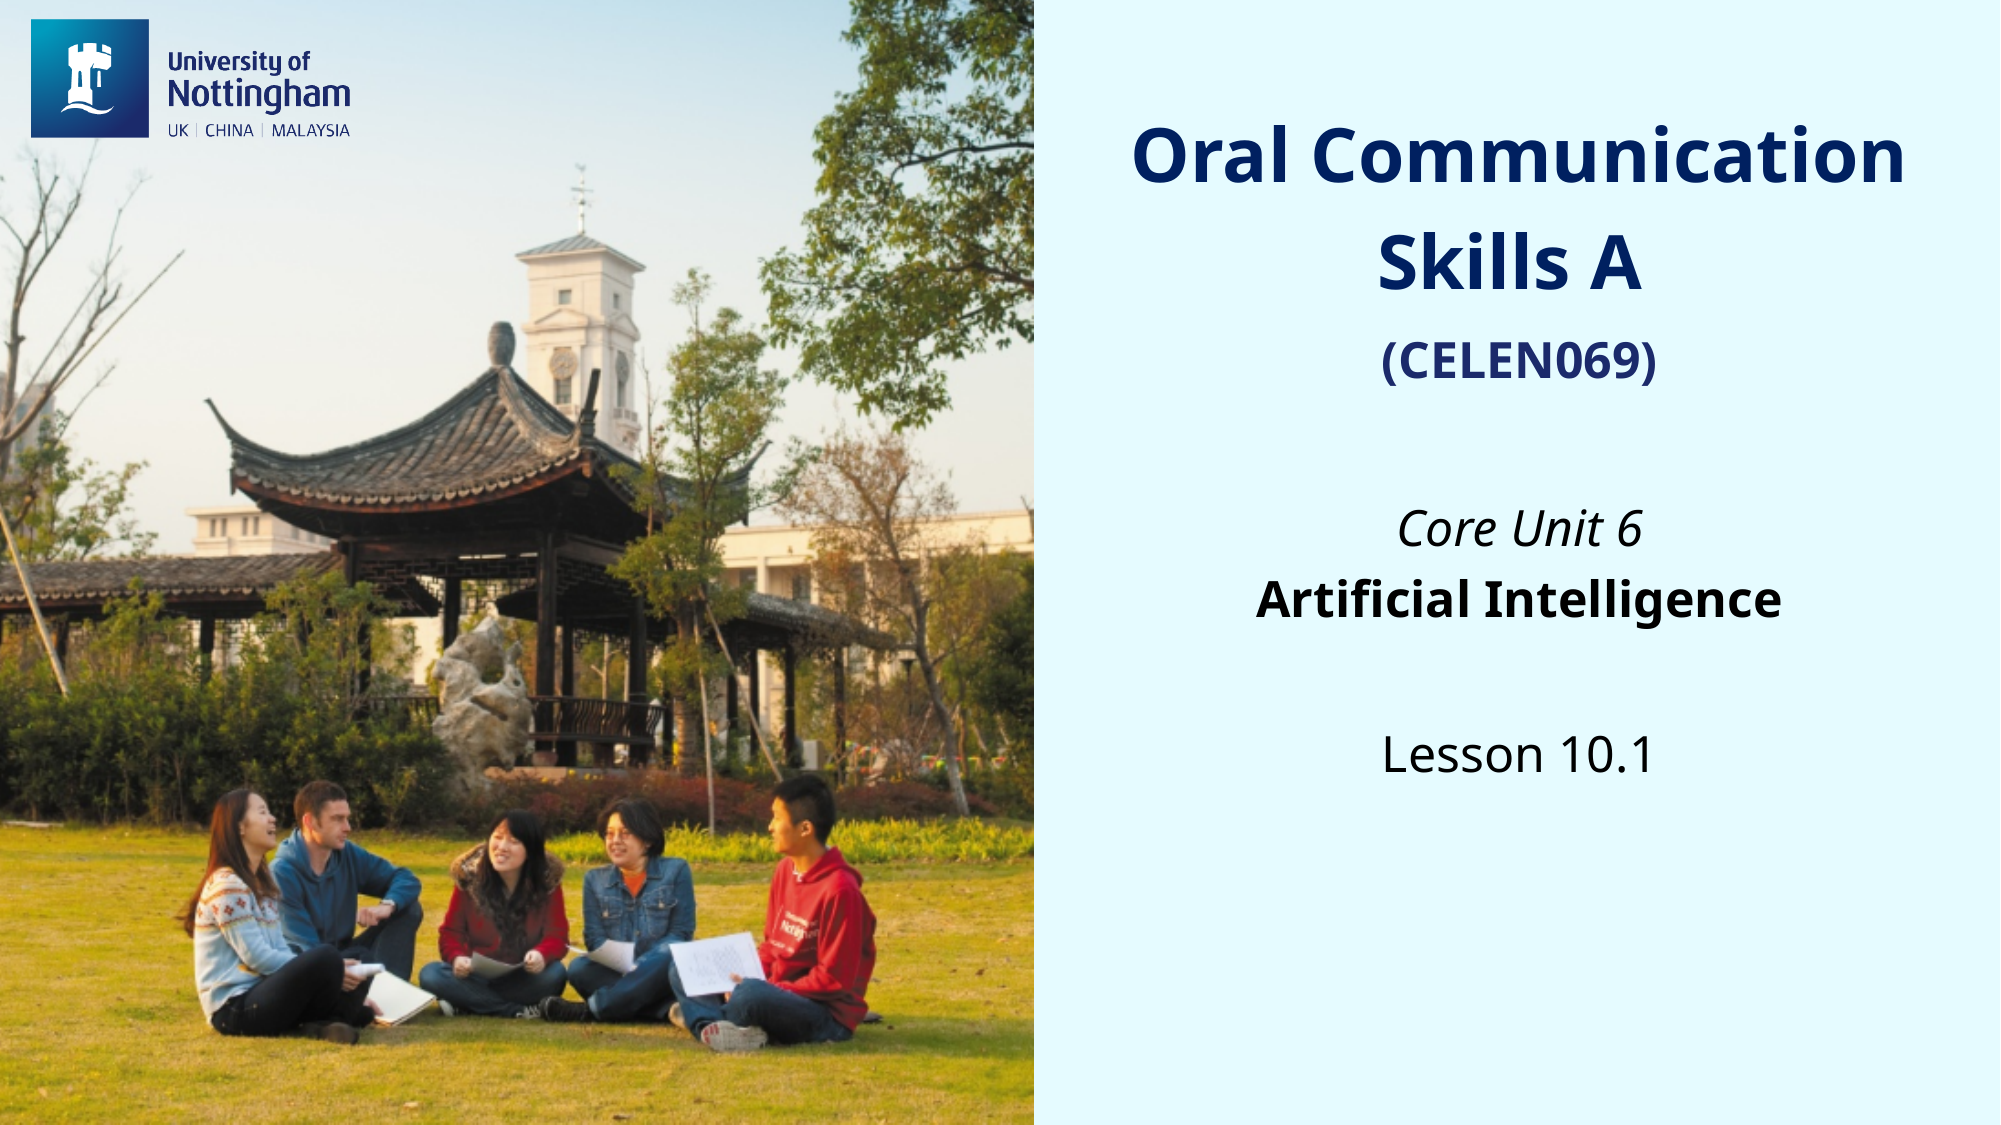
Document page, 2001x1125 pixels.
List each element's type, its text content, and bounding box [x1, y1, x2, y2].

picture [0, 0, 1034, 1125]
text_box Oral Communication Skills A (CELEN069) Core Unit 6 Artificial Intelligence Lesson 10.1 [1106, 83, 1934, 790]
